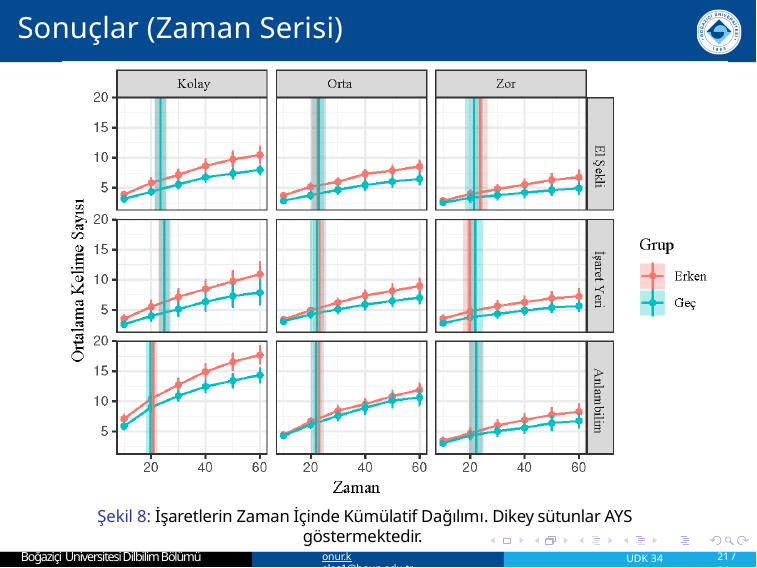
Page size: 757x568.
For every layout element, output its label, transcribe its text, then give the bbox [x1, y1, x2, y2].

picture [696, 9, 742, 55]
picture [61, 60, 728, 507]
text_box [0, 551, 757, 568]
text_box Sonuçlar (Zaman Serisi) [15, 6, 404, 45]
text_box Şekil 8: İşaretlerin Zaman İçinde Kümülatif Dağılımı. Dikey sütunlar AYS göstermektedir. [62, 515, 666, 547]
